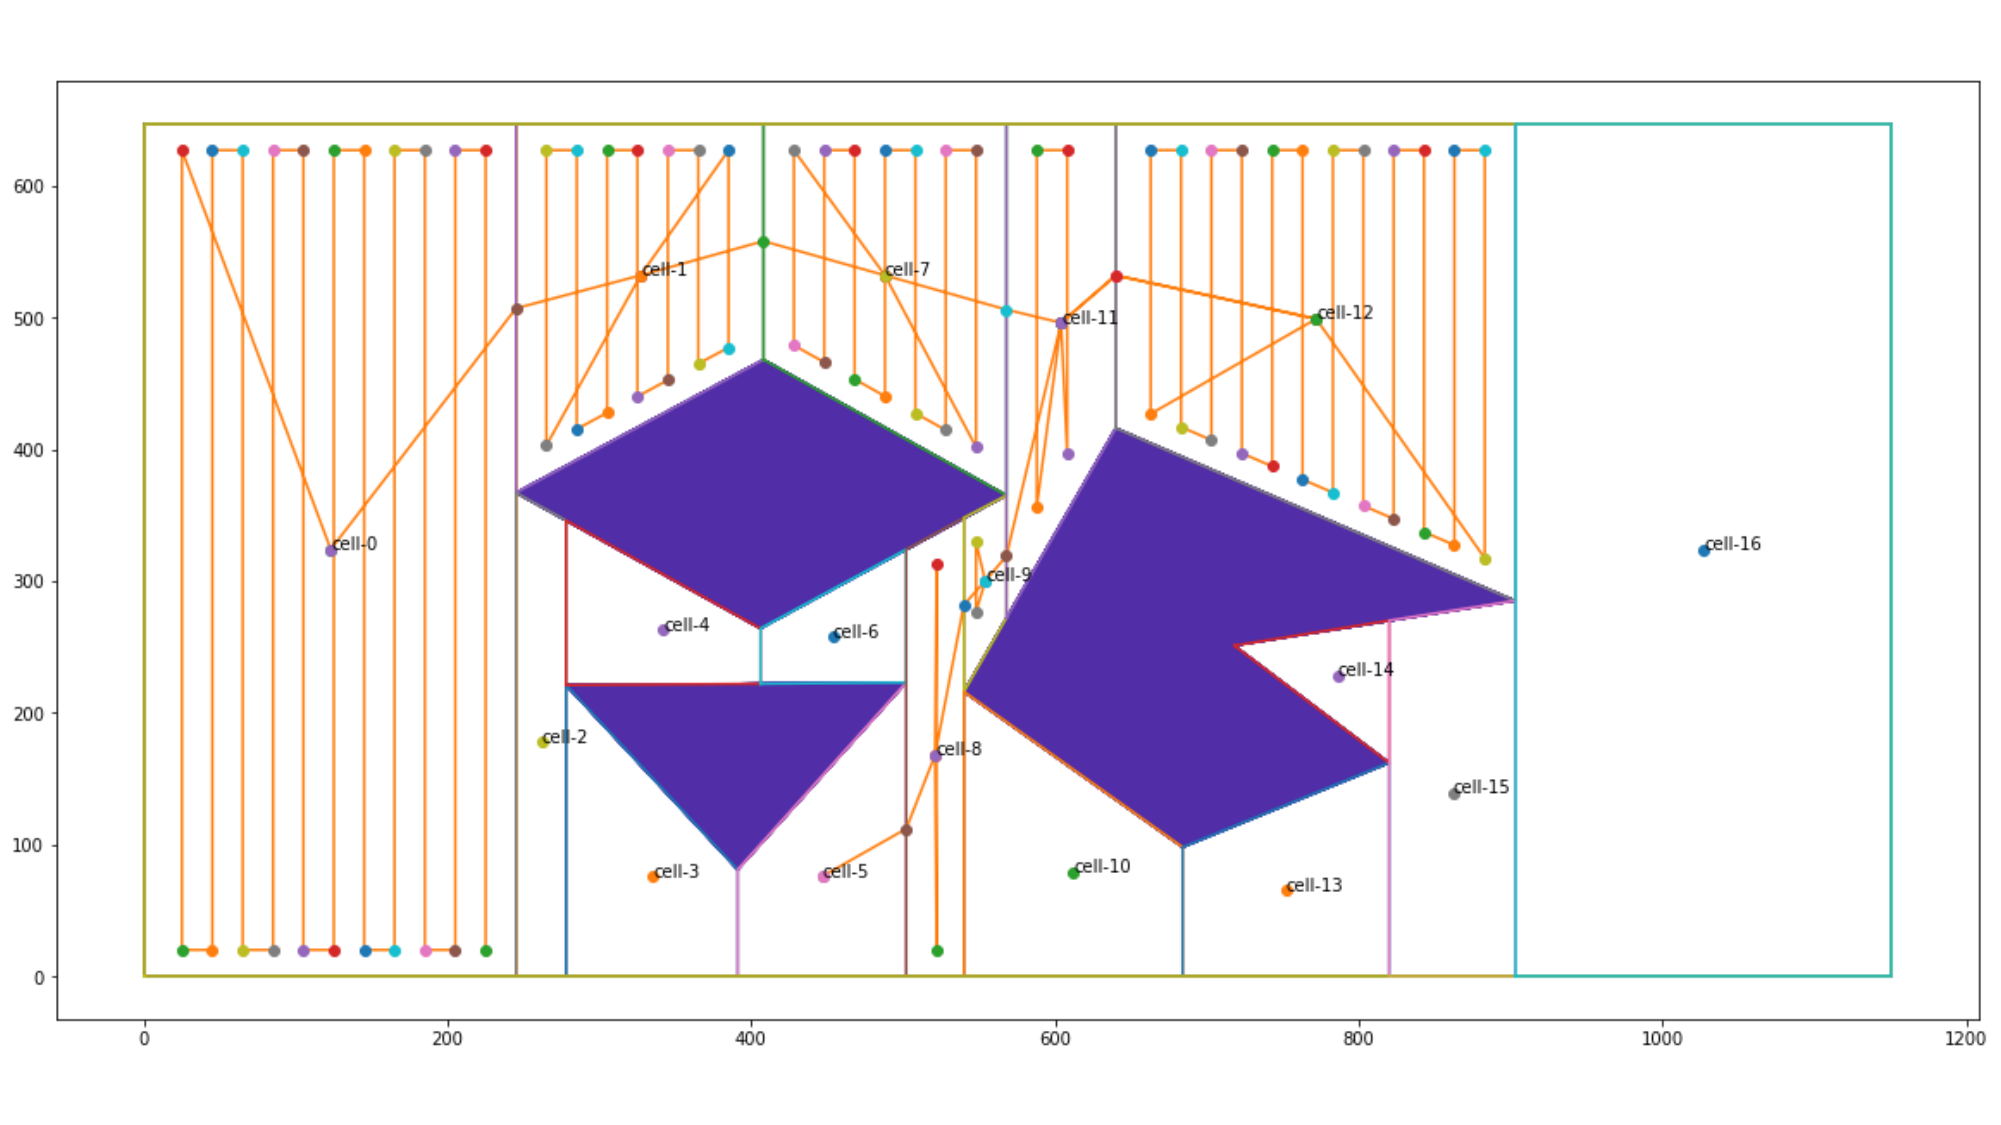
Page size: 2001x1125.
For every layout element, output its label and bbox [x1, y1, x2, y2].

picture [0, 64, 2000, 1061]
